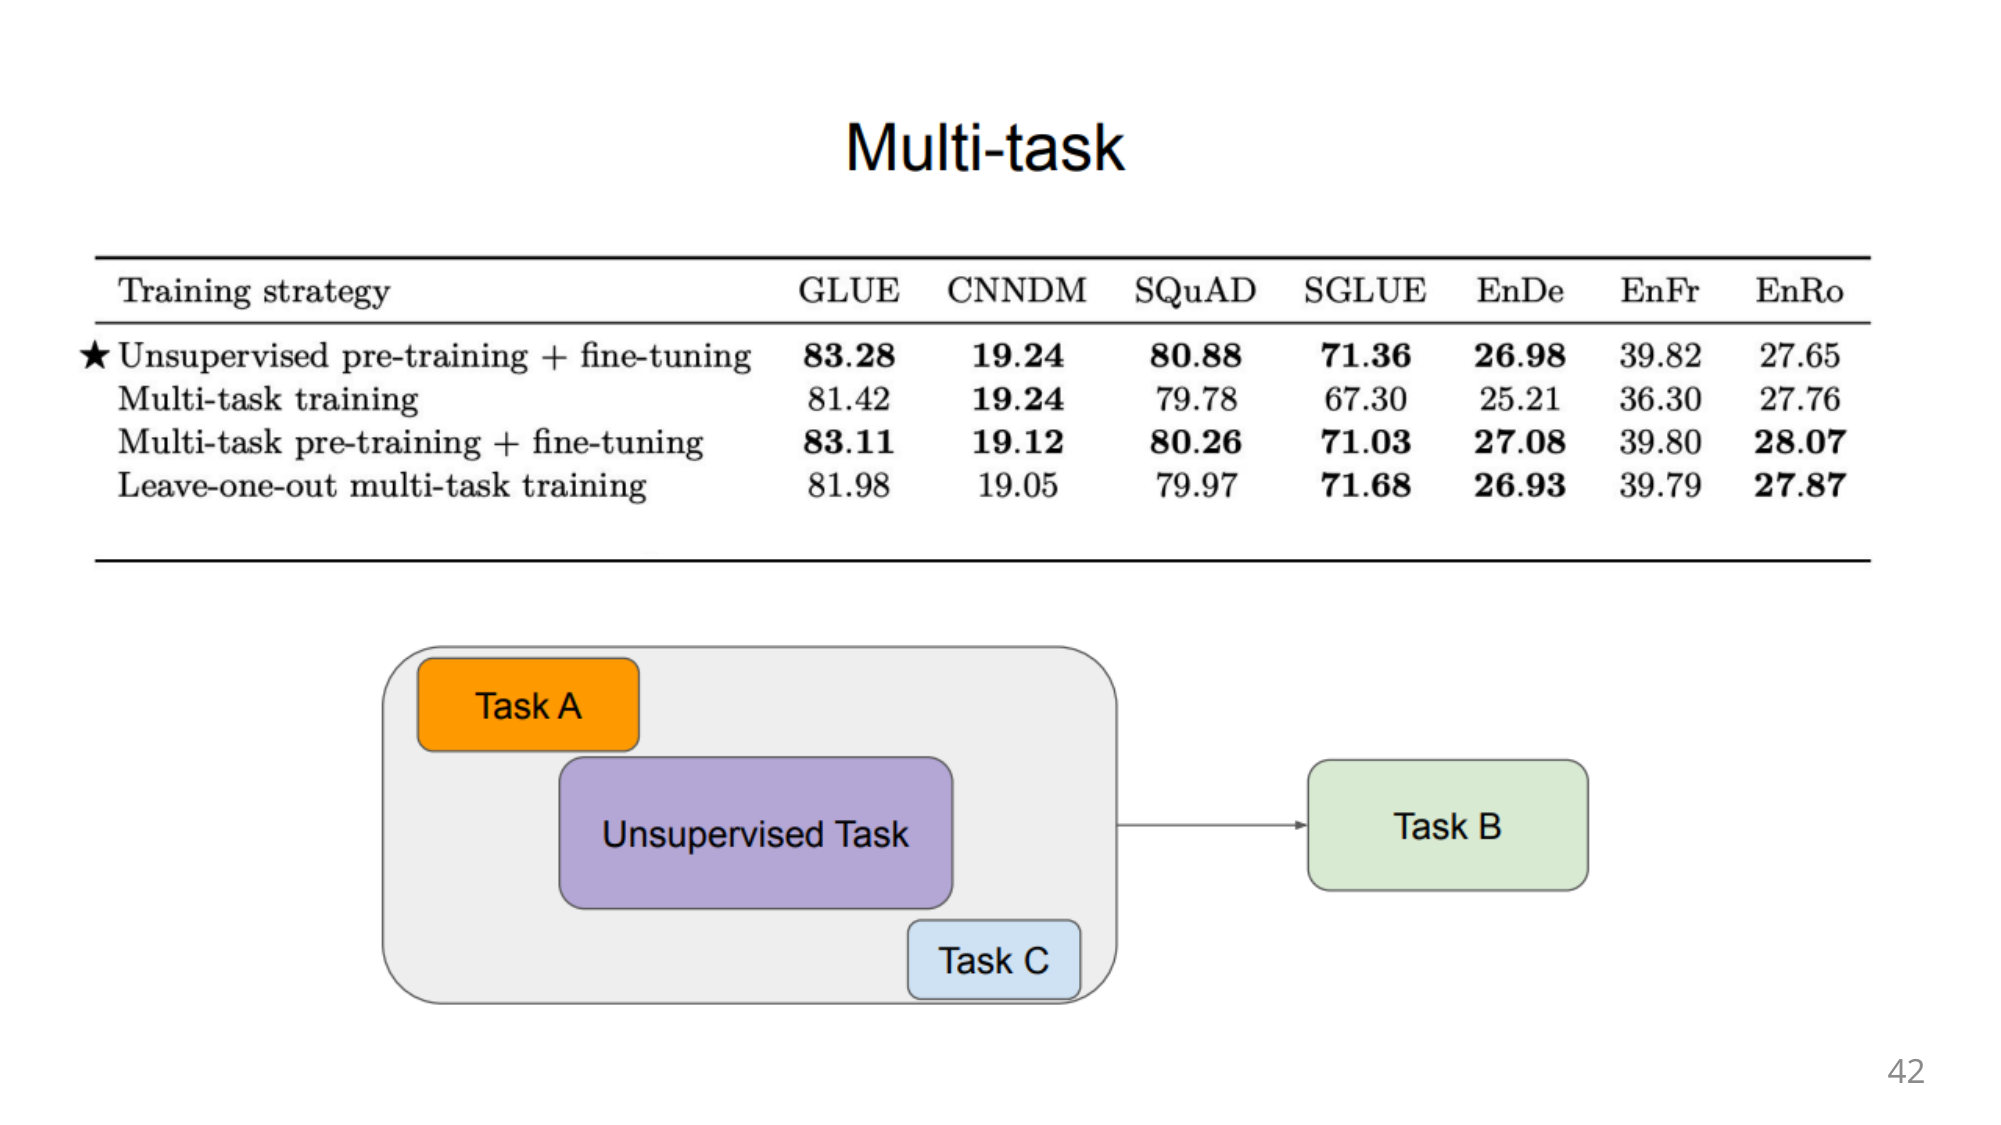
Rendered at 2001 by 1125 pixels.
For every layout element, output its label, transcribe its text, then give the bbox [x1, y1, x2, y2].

picture [63, 47, 1885, 1020]
slide_number 42 [1490, 1042, 1941, 1103]
